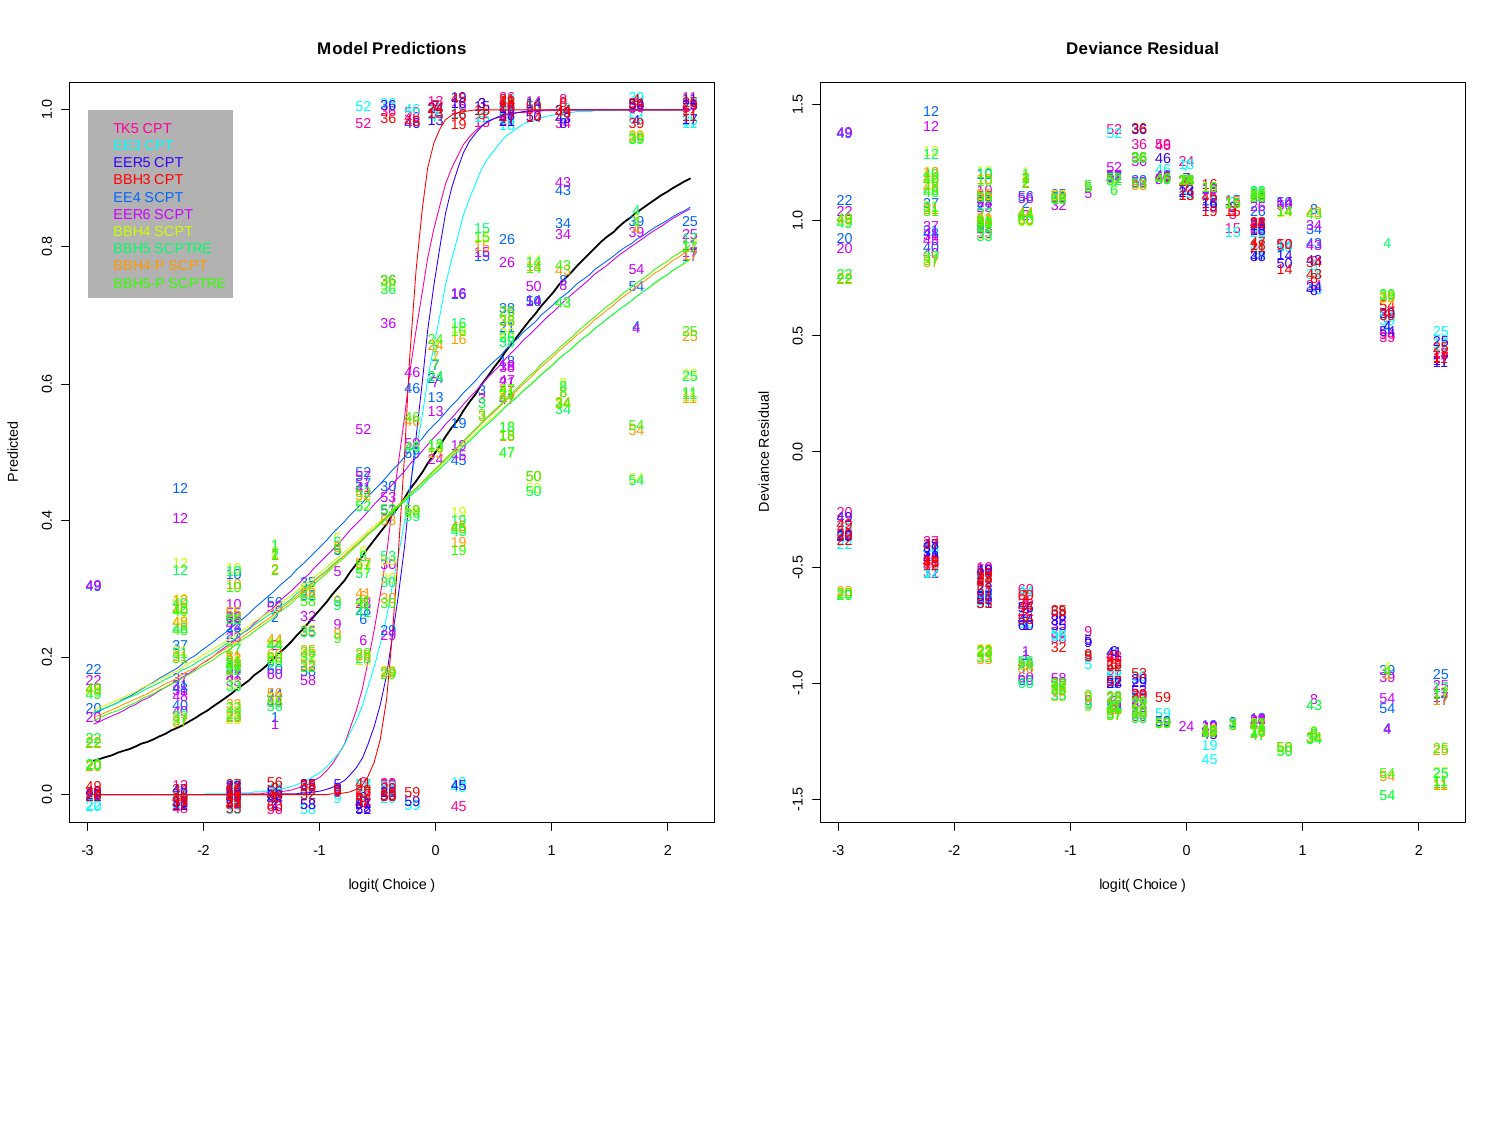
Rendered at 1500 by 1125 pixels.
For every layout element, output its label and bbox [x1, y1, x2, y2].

picture [0, 12, 1500, 910]
